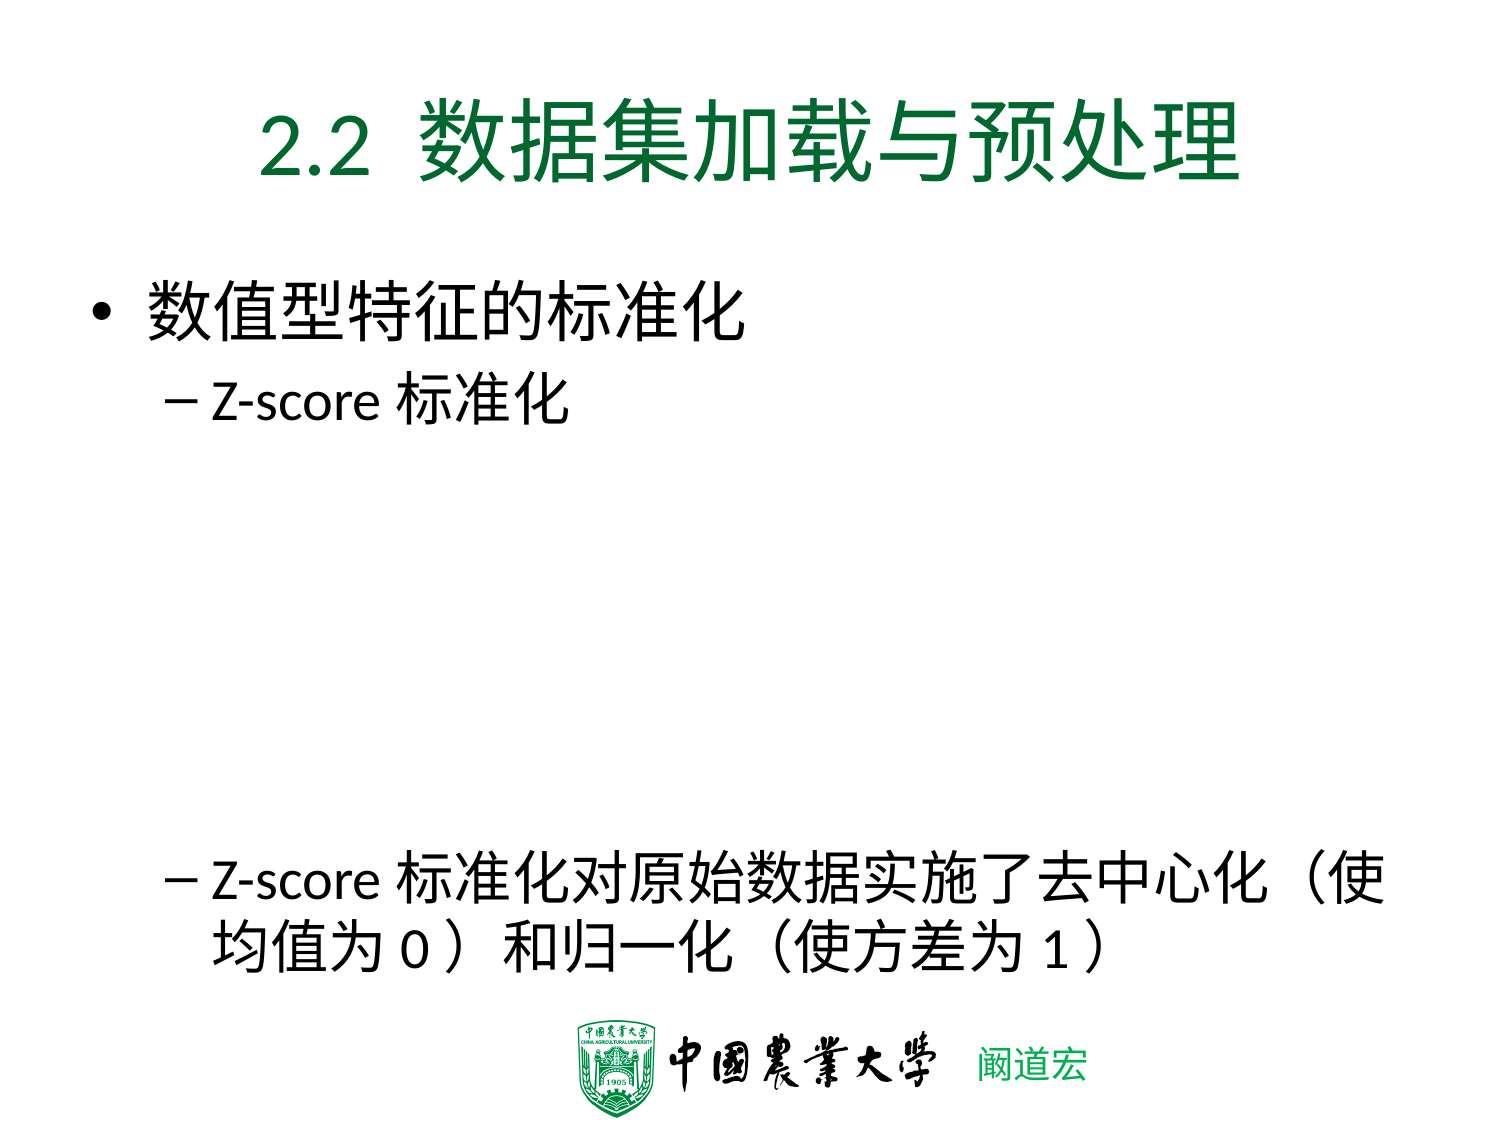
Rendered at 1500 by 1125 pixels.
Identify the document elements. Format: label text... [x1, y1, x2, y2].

list 数值型特征的标准化 Z-score标准化 Z-score标准化对原始数据实施了去中心化（使均值为0）和归一化（使方差为1） [75, 262, 1425, 1005]
picture [573, 1016, 939, 1119]
title 2.2 数据集加载与预处理 [75, 45, 1425, 233]
